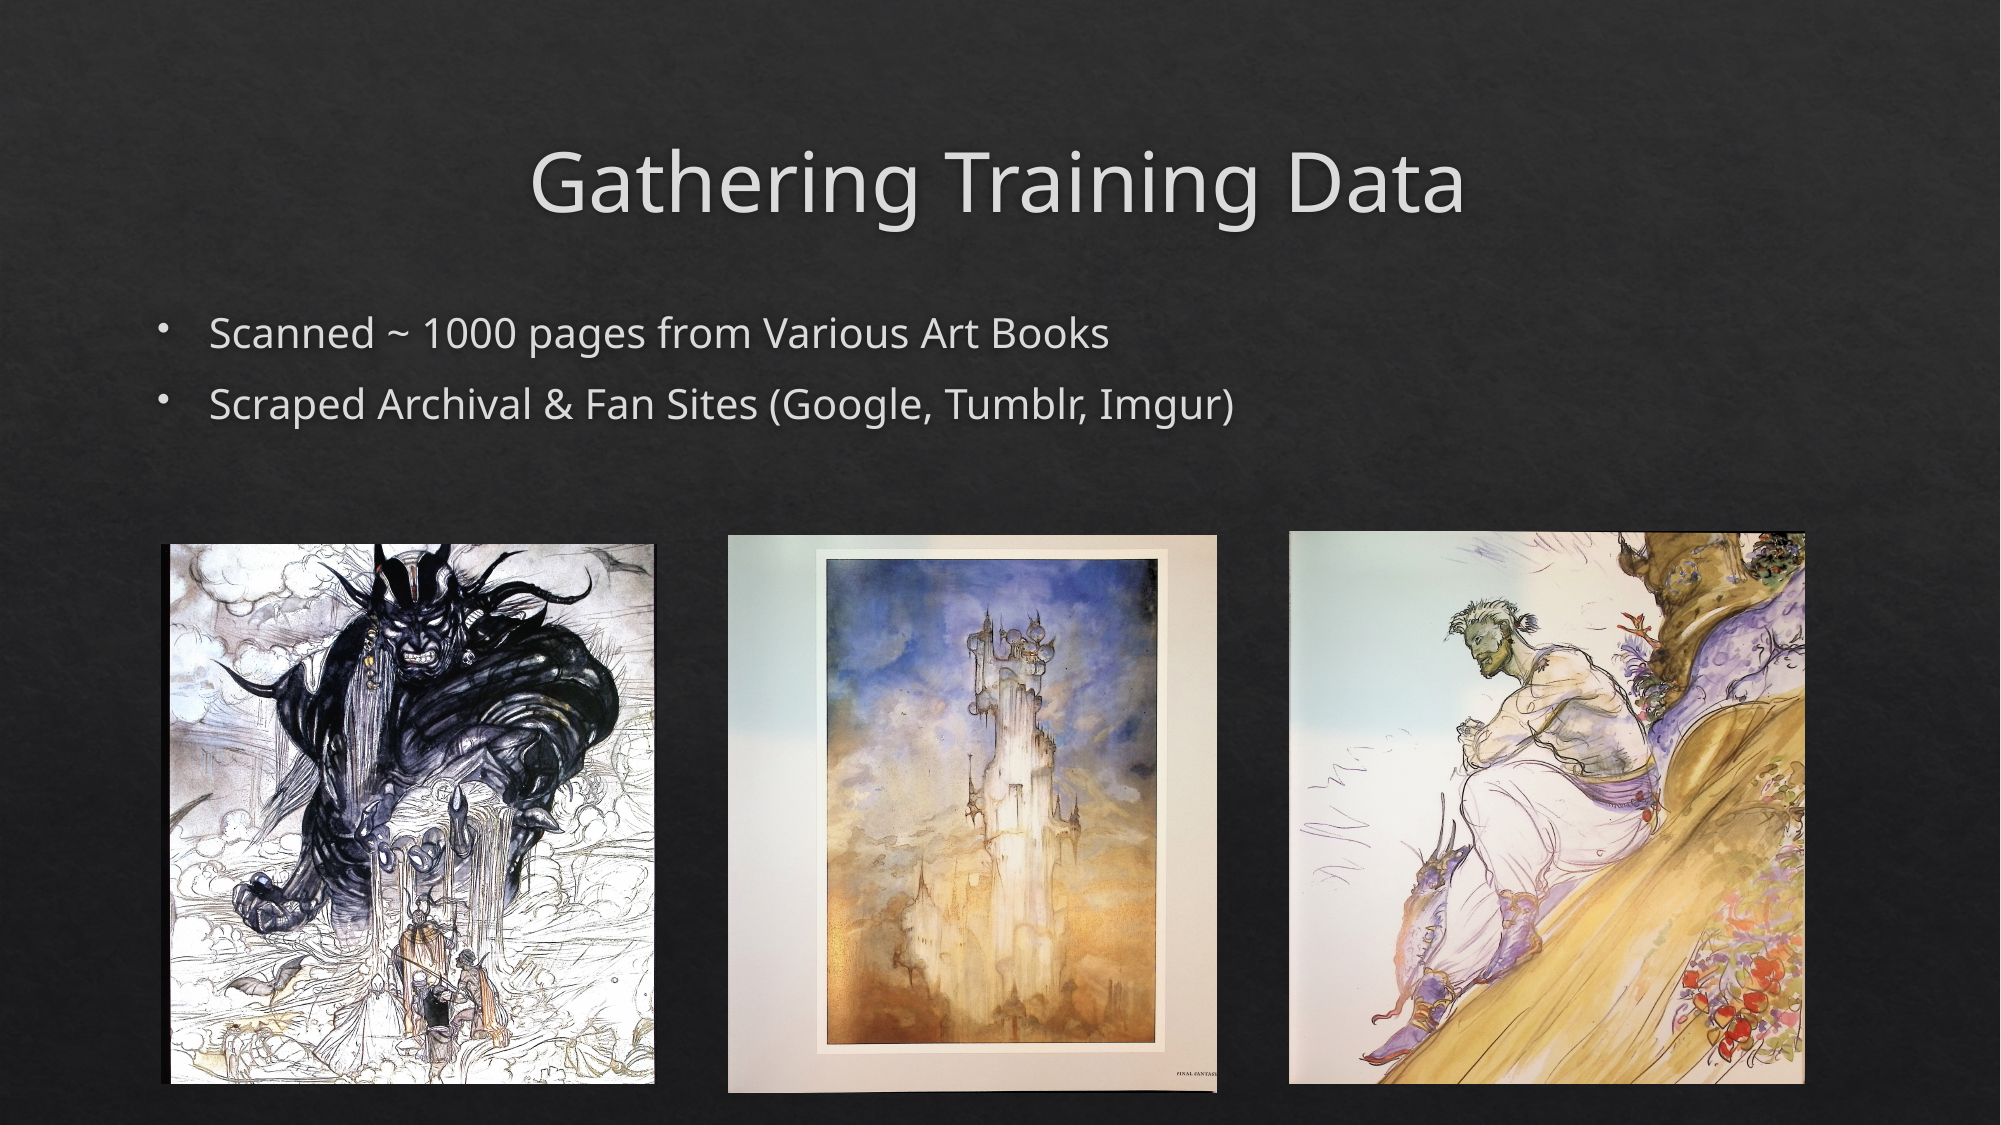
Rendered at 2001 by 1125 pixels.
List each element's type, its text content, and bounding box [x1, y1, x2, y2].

picture [161, 544, 657, 1084]
picture [1289, 530, 1805, 1084]
title Gathering Training Data [149, 99, 1849, 260]
list Scanned ~ 1000 pages from Various Art Books Scraped Archival & Fan Sites (Google, Tumblr, Imgur) [137, 299, 1863, 588]
picture [728, 534, 1217, 1093]
